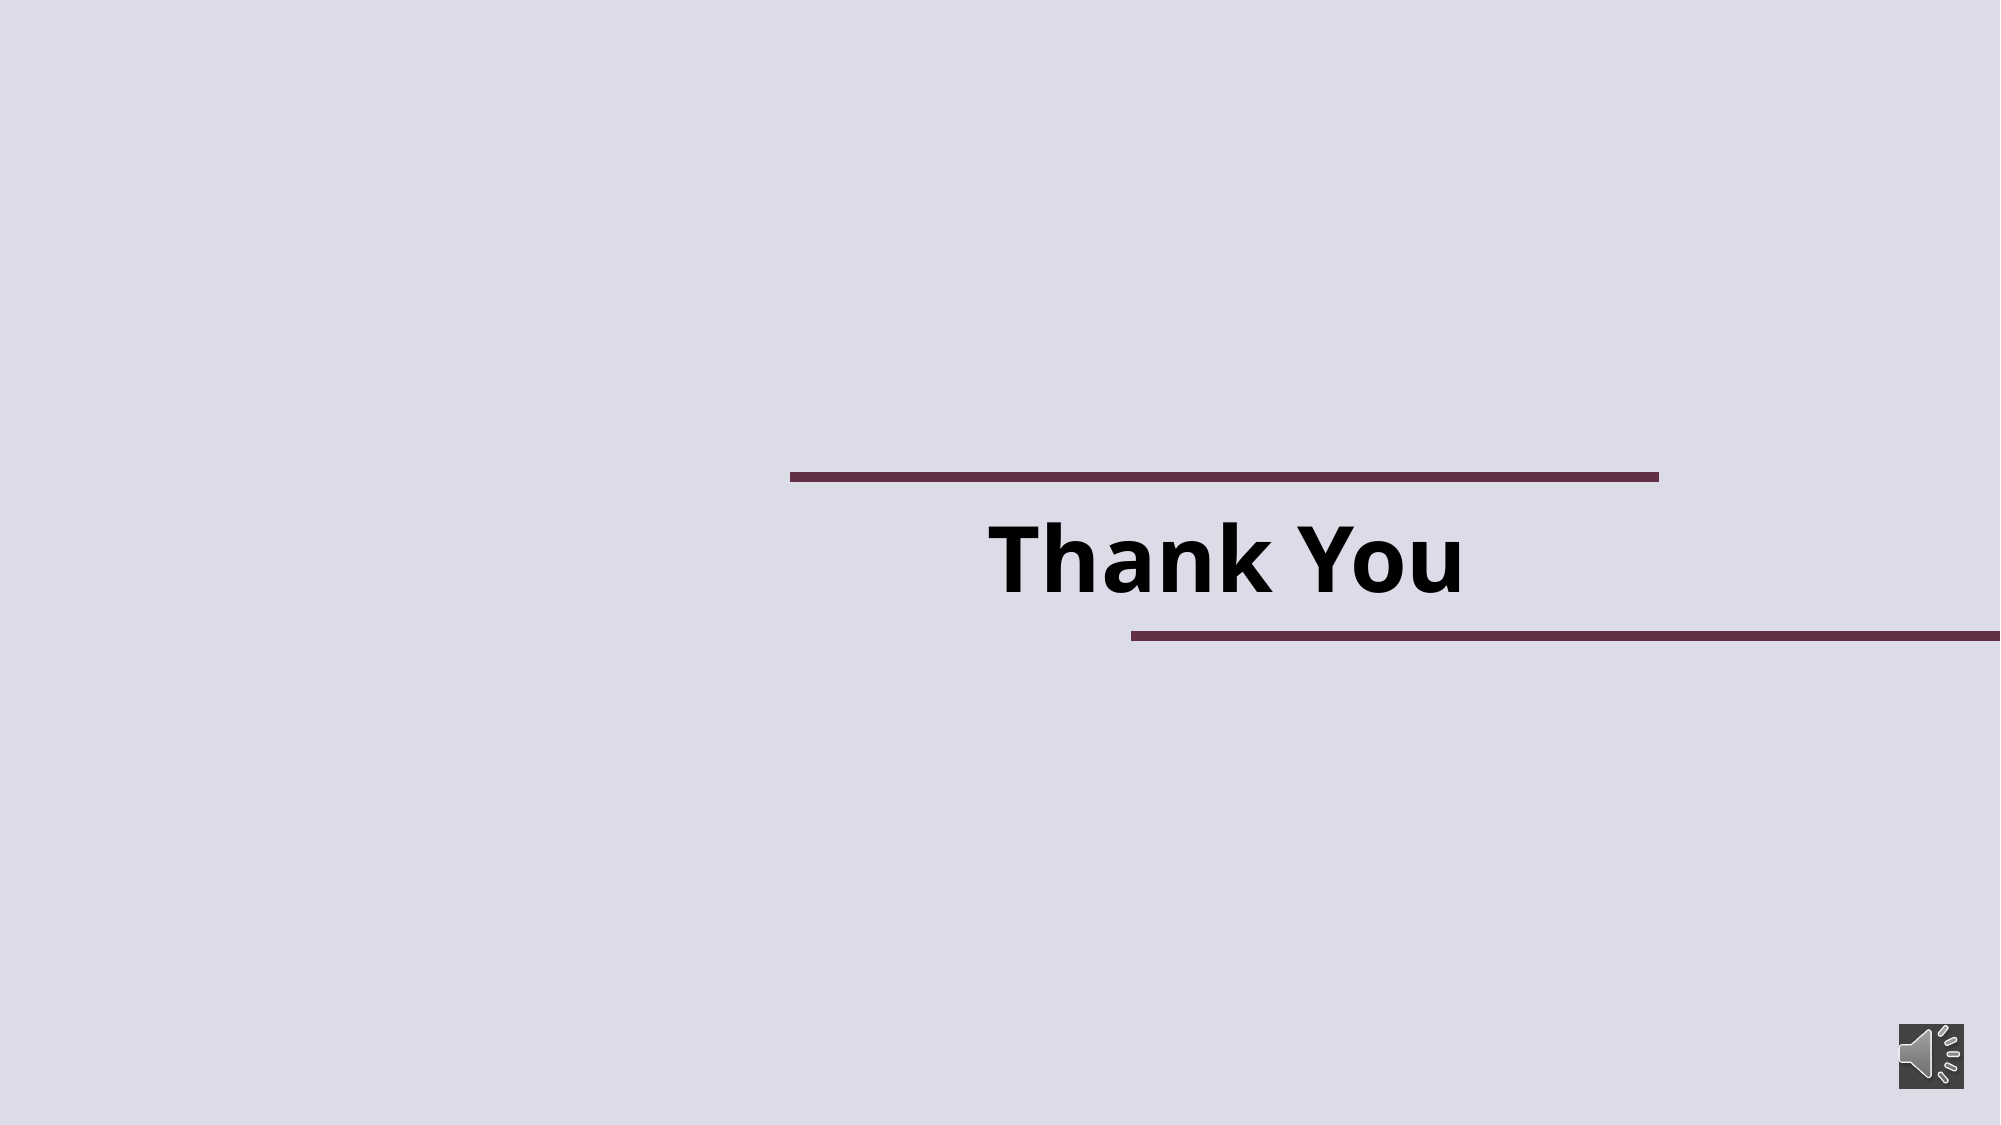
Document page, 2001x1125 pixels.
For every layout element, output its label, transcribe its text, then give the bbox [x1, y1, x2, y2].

picture [1897, 1022, 1965, 1090]
title Thank You [972, 453, 1884, 672]
